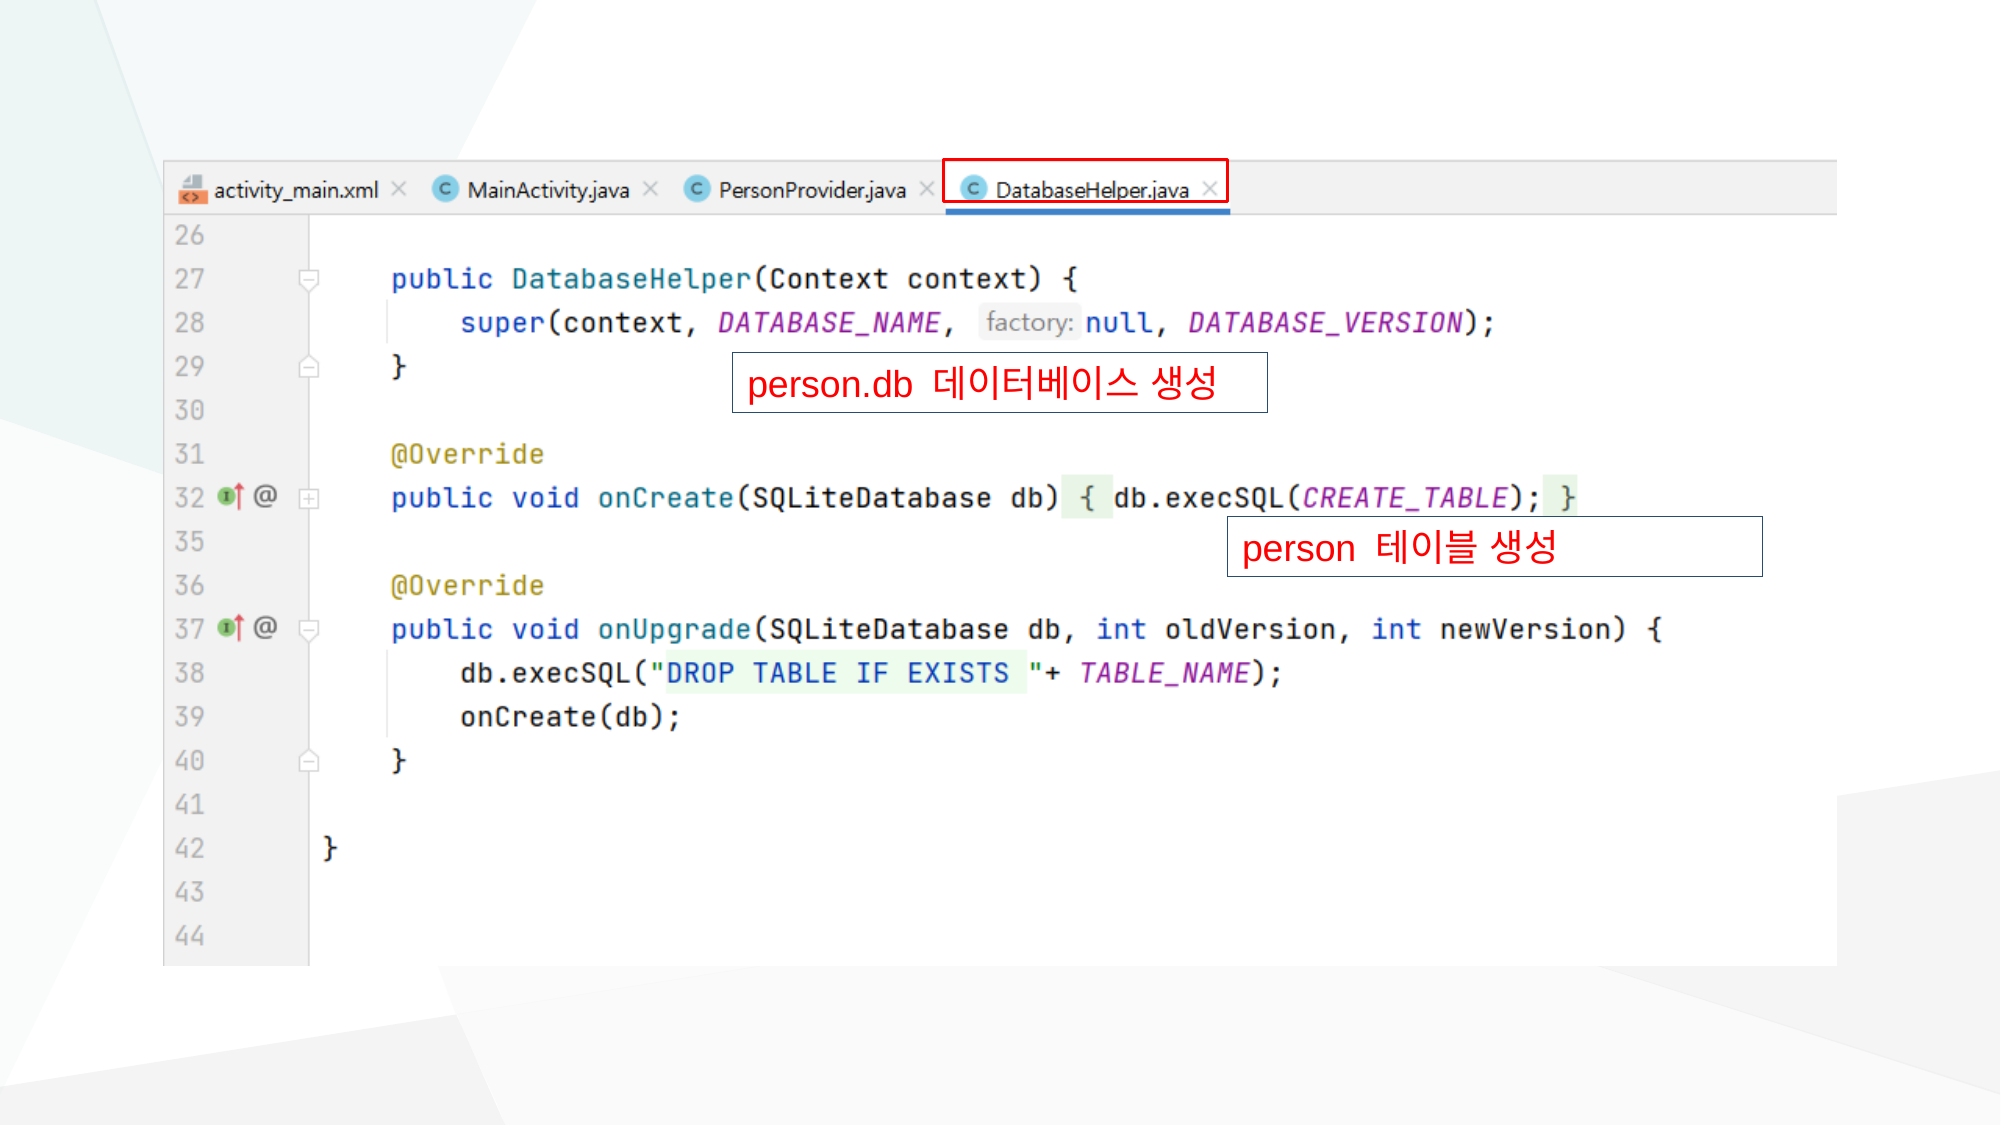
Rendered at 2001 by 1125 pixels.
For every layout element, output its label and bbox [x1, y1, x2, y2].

picture [163, 159, 1837, 966]
